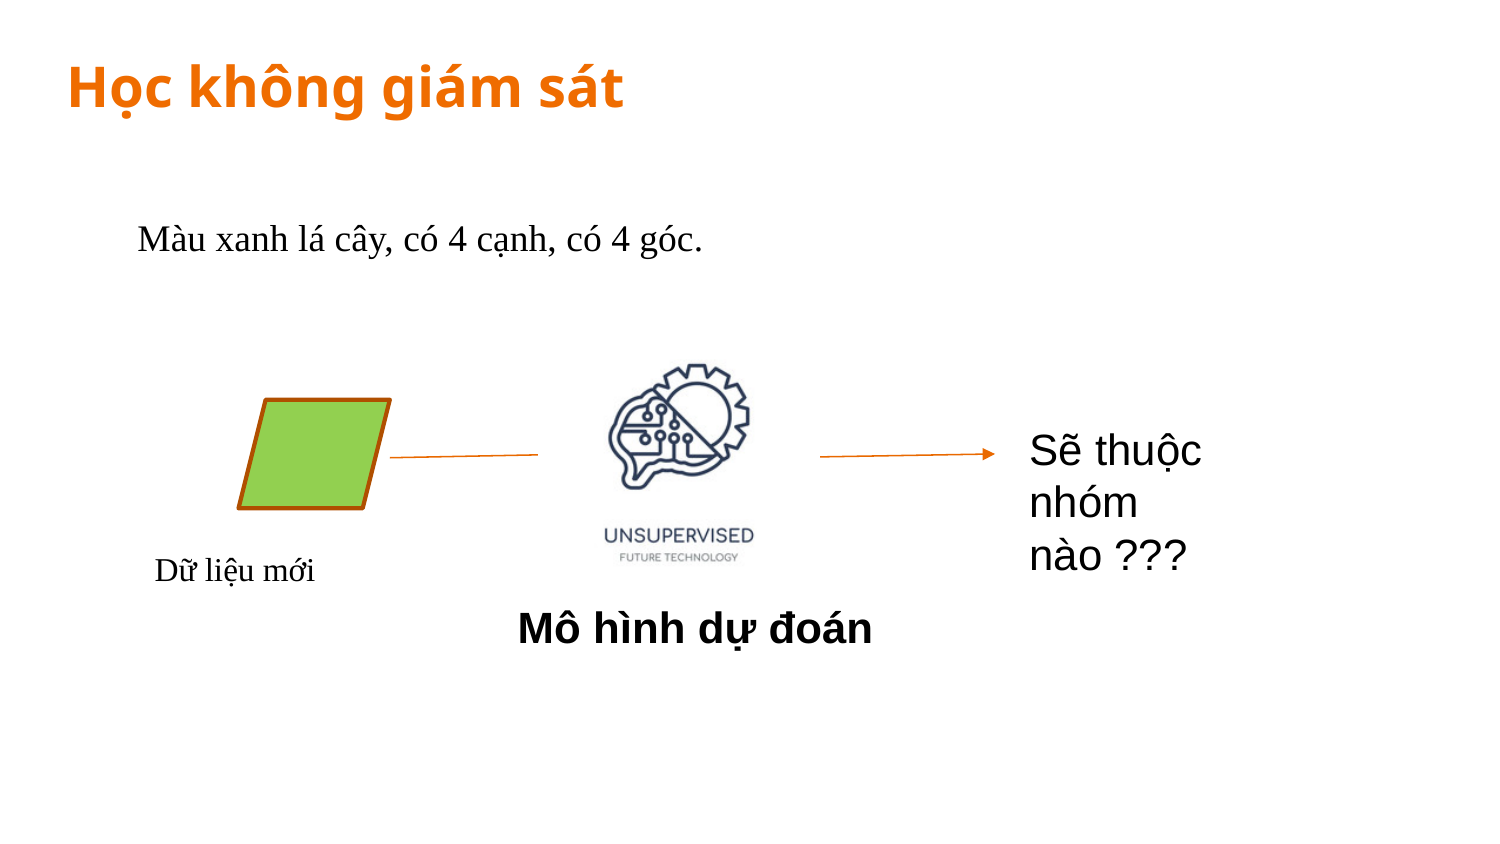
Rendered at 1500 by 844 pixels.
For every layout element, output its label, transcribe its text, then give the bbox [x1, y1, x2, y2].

text_box Màu xanh lá cây, có 4 cạnh, có 4 góc. [122, 206, 1093, 267]
text_box Sẽ thuộc nhóm nào ??? [1015, 414, 1302, 587]
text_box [825, 453, 996, 458]
text_box Học không giám sát [51, 36, 1450, 135]
text_box [236, 397, 392, 511]
text_box Mô hình dự đoán [502, 592, 929, 660]
picture [537, 303, 820, 585]
text_box Dữ liệu mới [139, 541, 348, 596]
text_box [389, 453, 532, 458]
